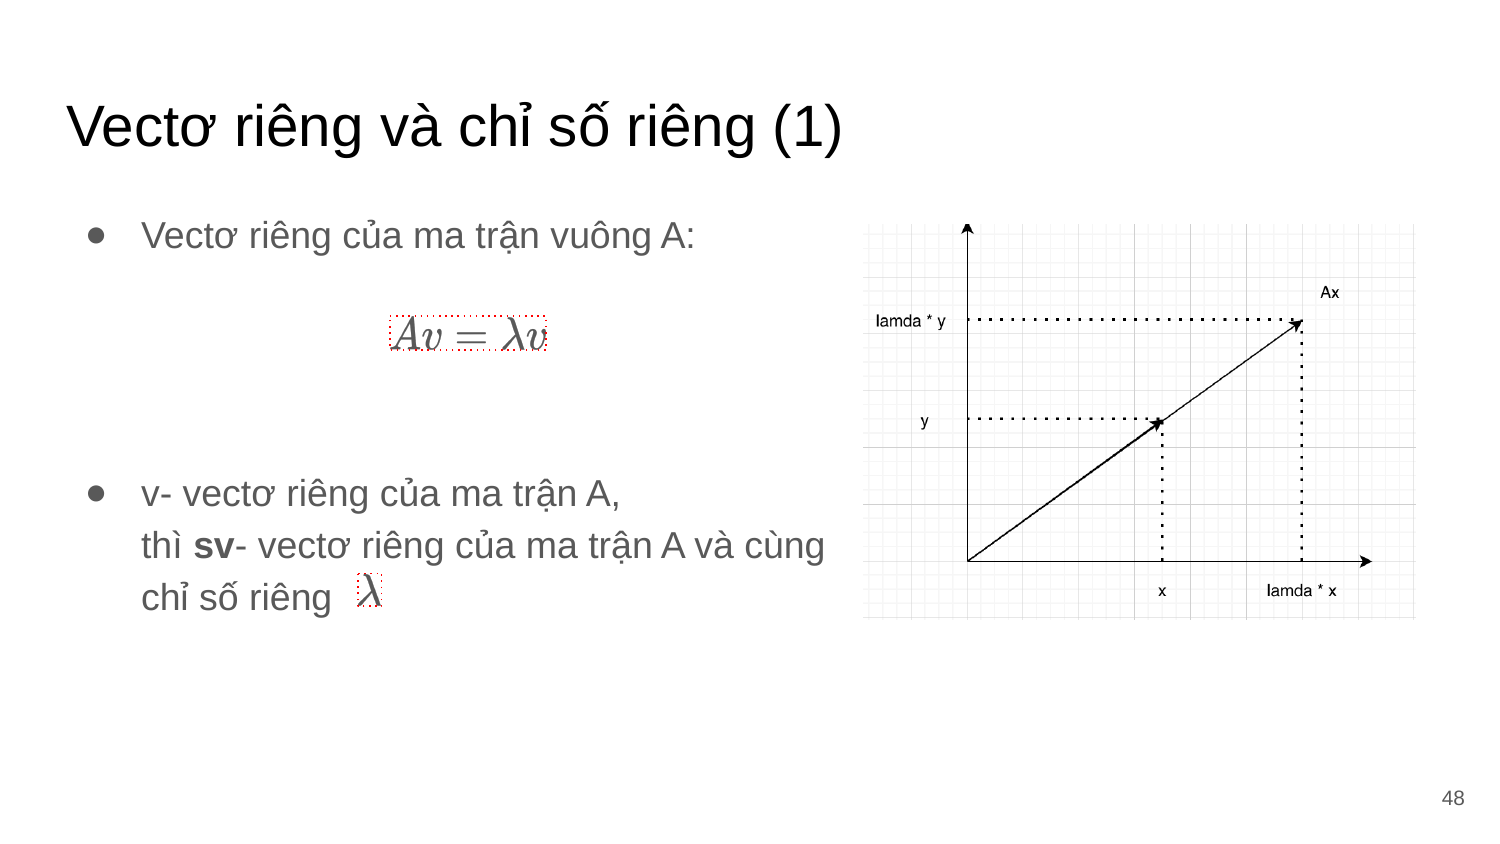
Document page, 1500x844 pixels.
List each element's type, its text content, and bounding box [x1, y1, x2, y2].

title Vectơ riêng và chỉ số riêng (1) [51, 72, 1449, 167]
slide_number ‹#› [1389, 764, 1480, 830]
list Vectơ riêng của ma trận vuông A: v- vectơ riêng của ma trận A, thì sv- vectơ riêng của ma trận A và cùng chỉ số riêng [51, 189, 1449, 750]
picture [390, 316, 546, 350]
picture [358, 573, 382, 606]
picture [863, 223, 1417, 620]
